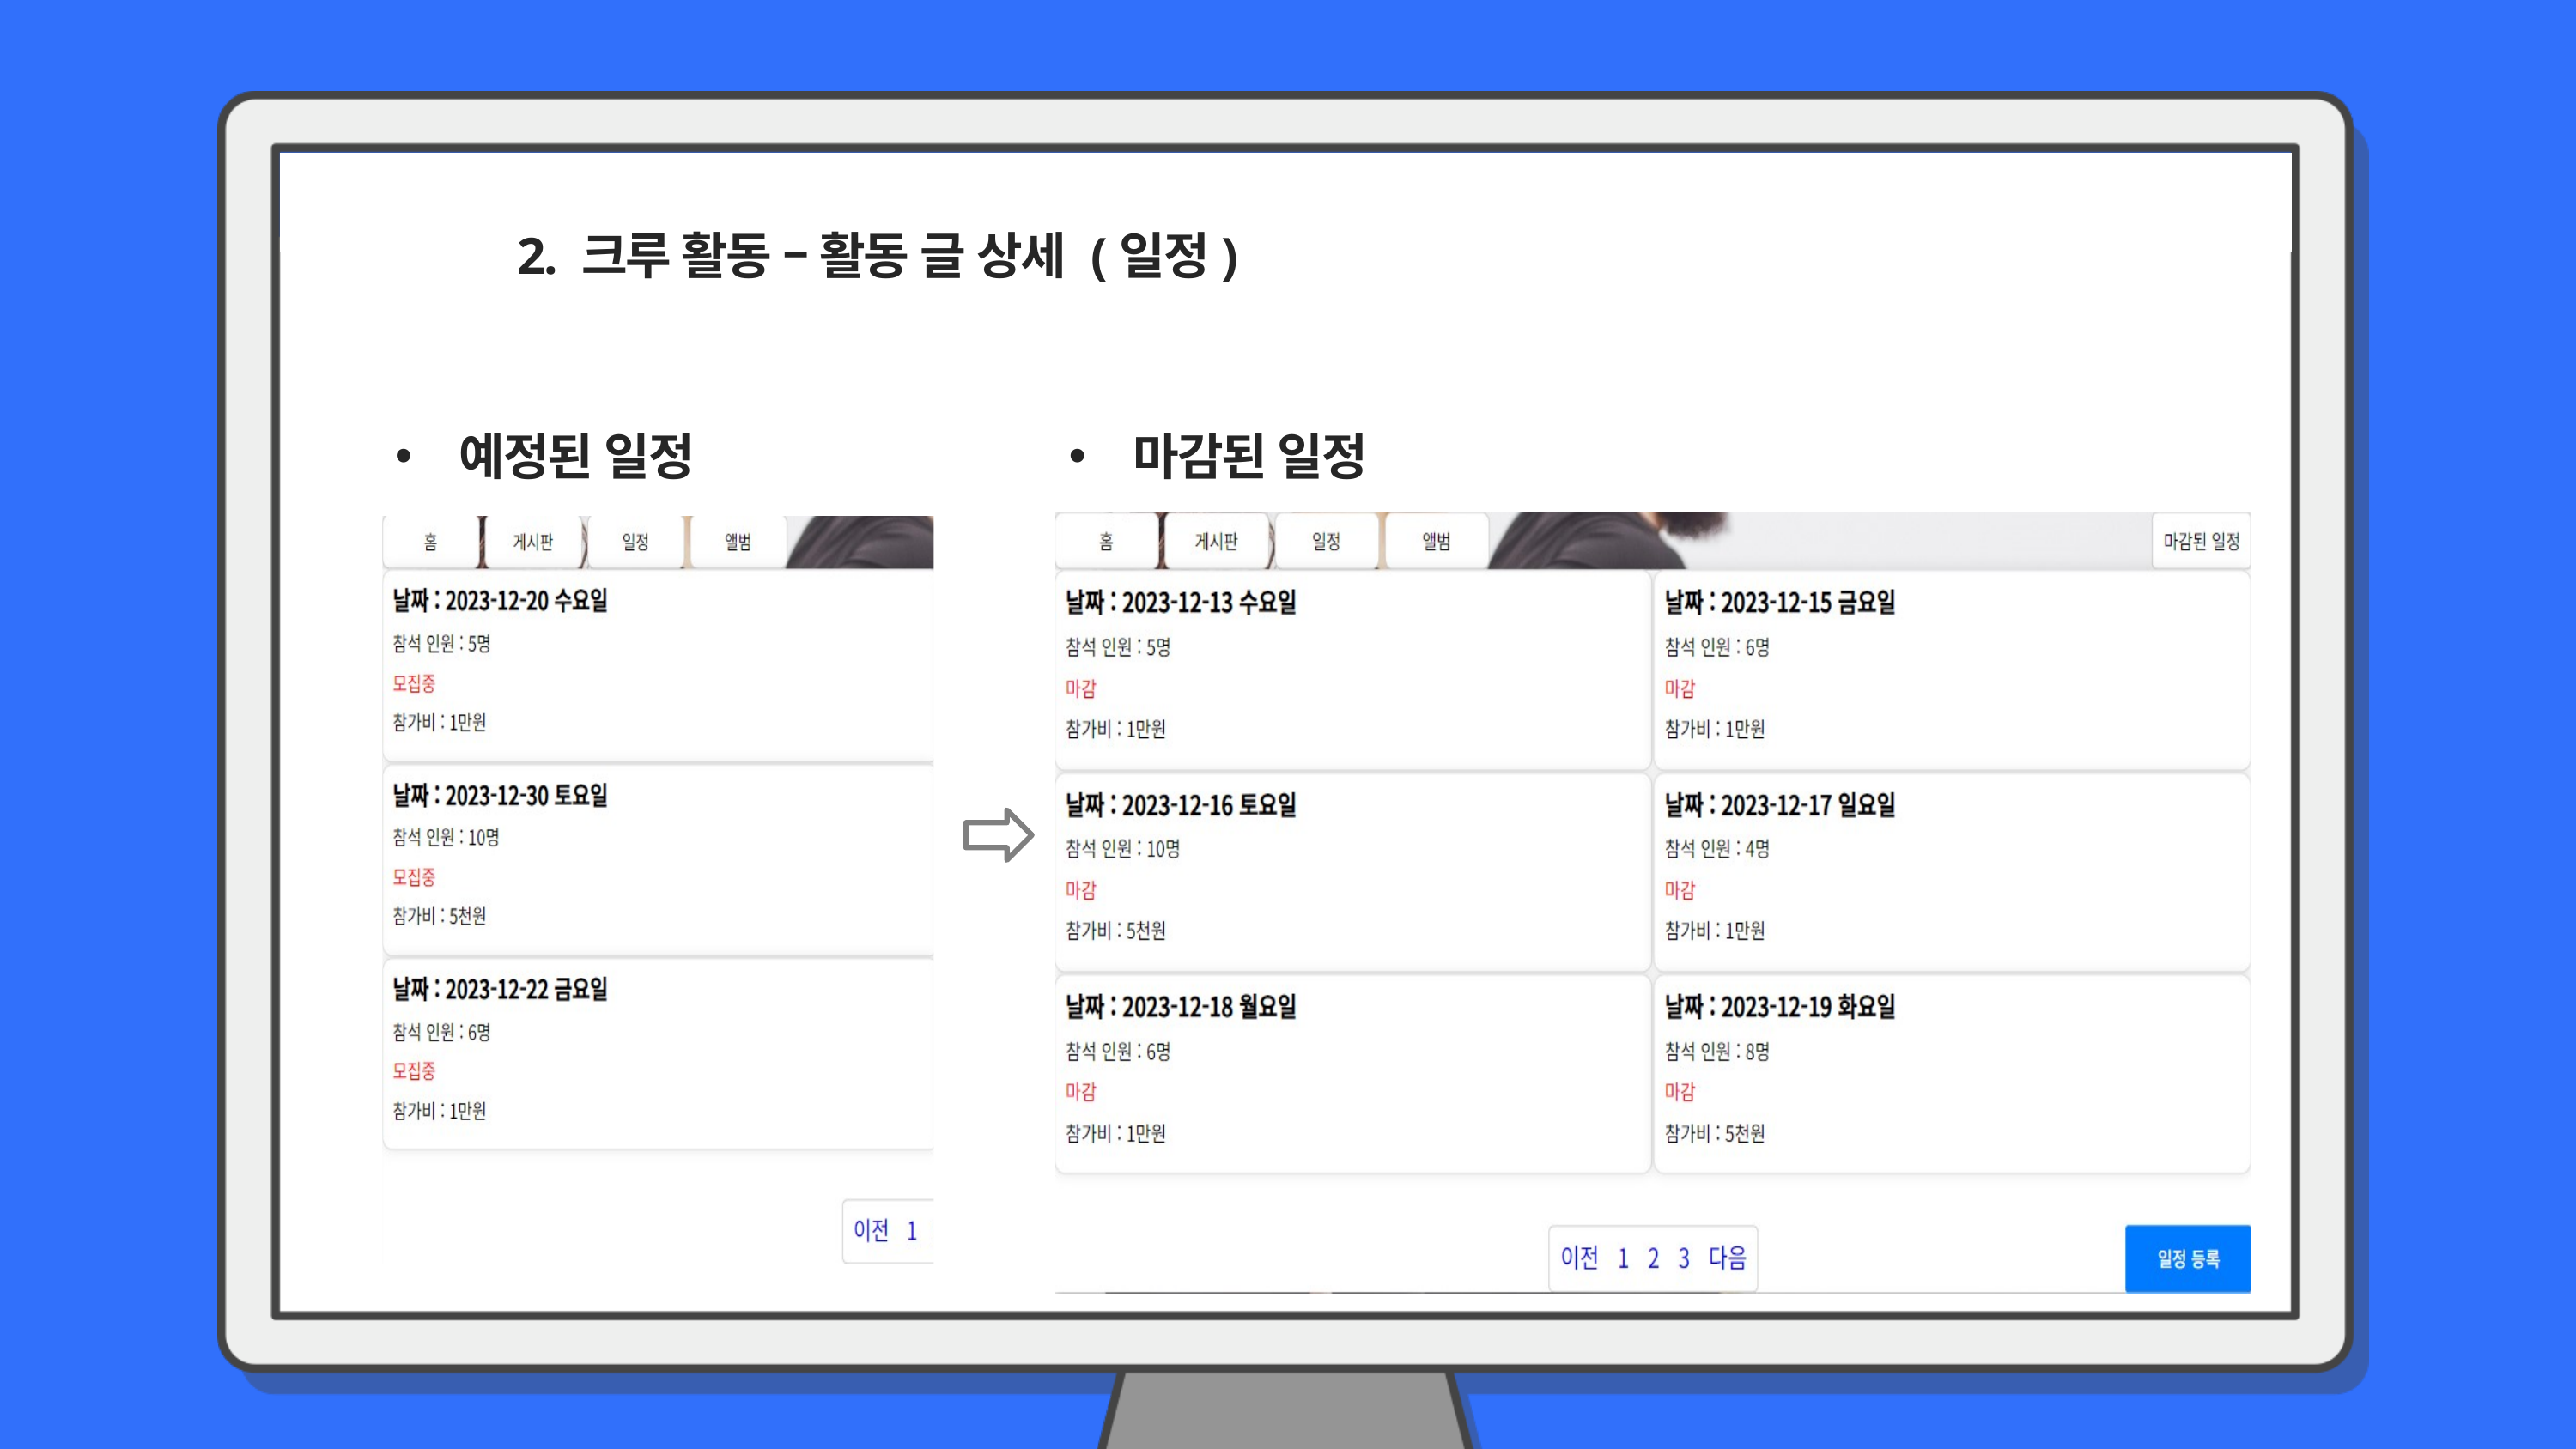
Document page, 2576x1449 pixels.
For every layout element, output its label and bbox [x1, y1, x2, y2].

text_box [217, 91, 2369, 1449]
text_box [280, 153, 2292, 252]
picture [382, 516, 934, 1264]
picture [1055, 512, 2251, 1294]
